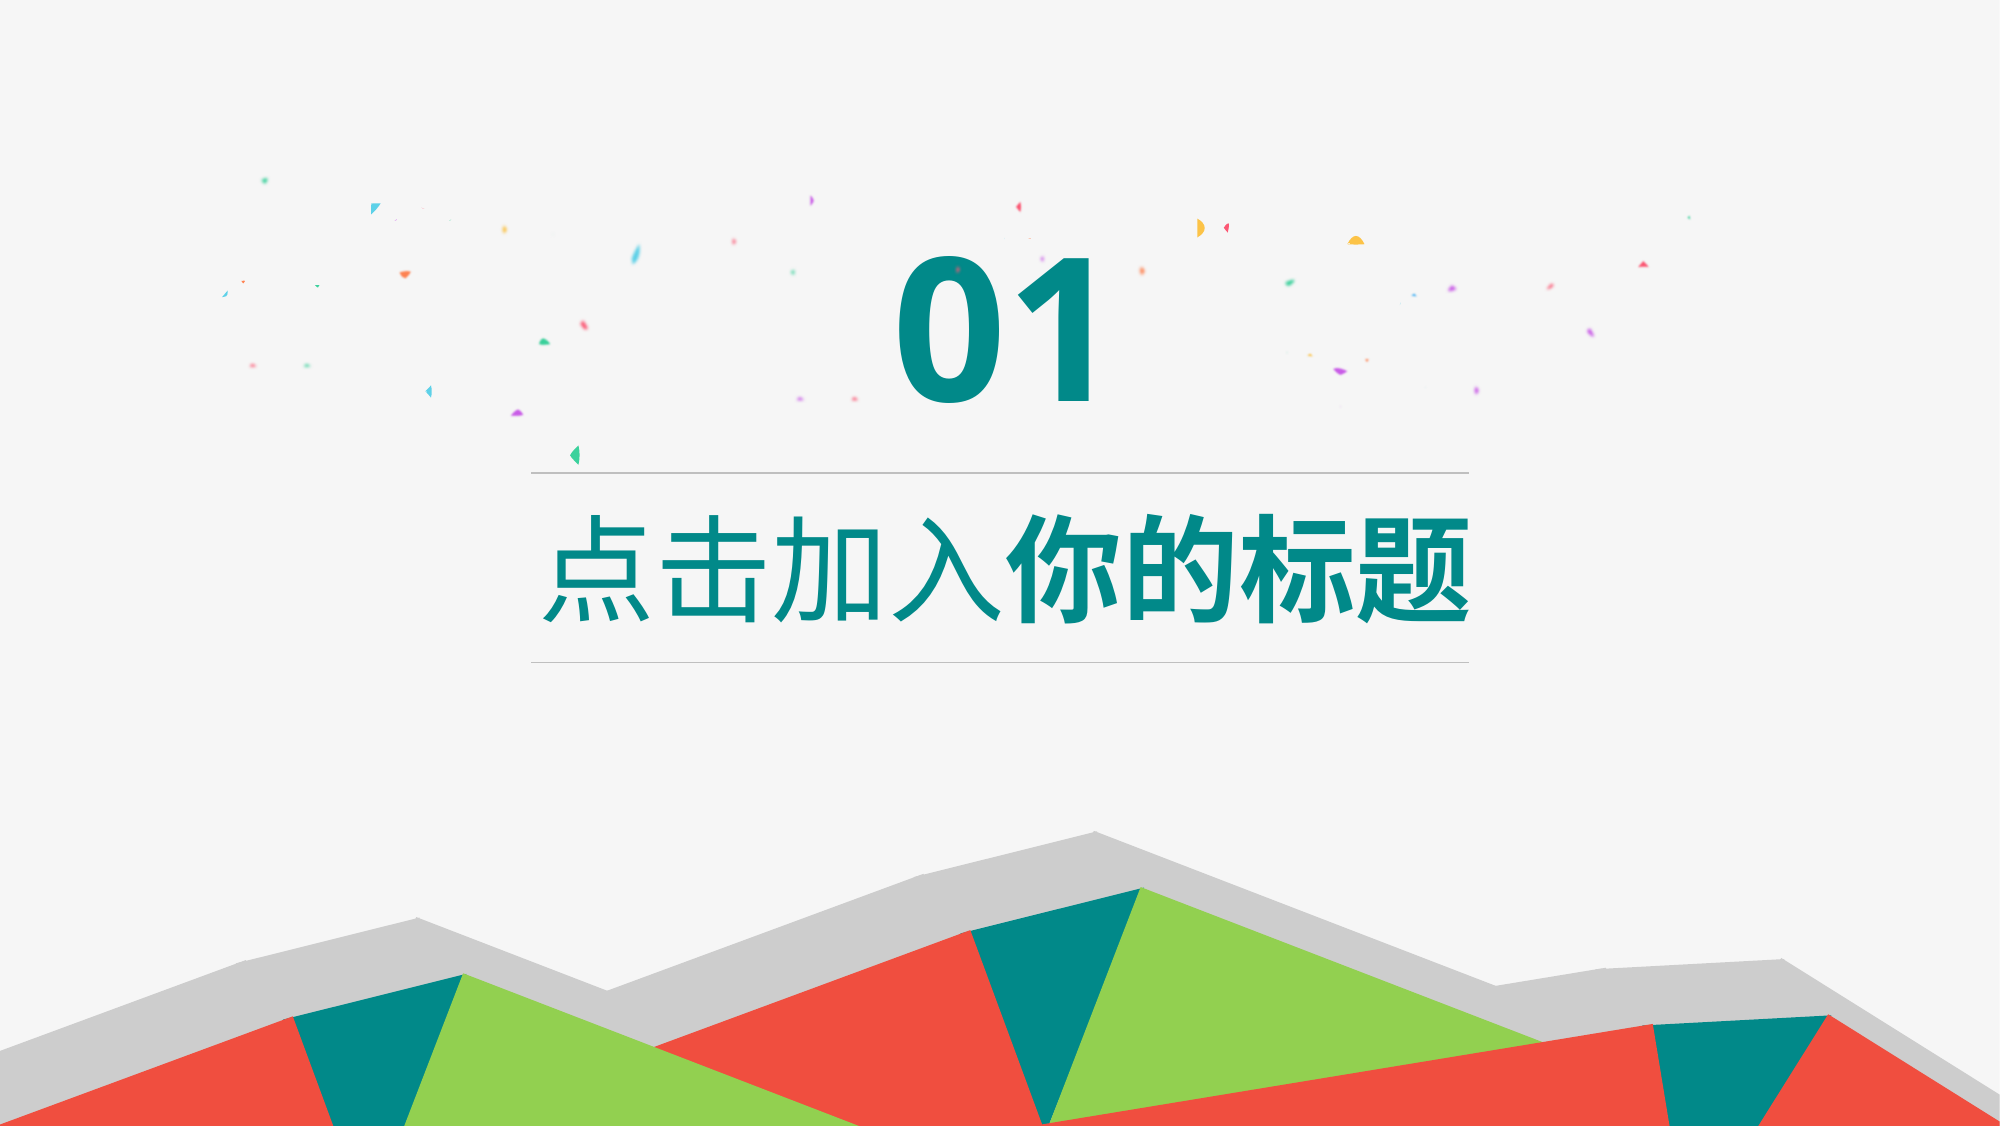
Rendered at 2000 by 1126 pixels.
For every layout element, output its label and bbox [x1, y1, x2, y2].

text_box [221, 151, 1693, 466]
text_box [518, 473, 1493, 663]
text_box [0, 906, 2000, 1126]
text_box [0, 850, 2000, 904]
